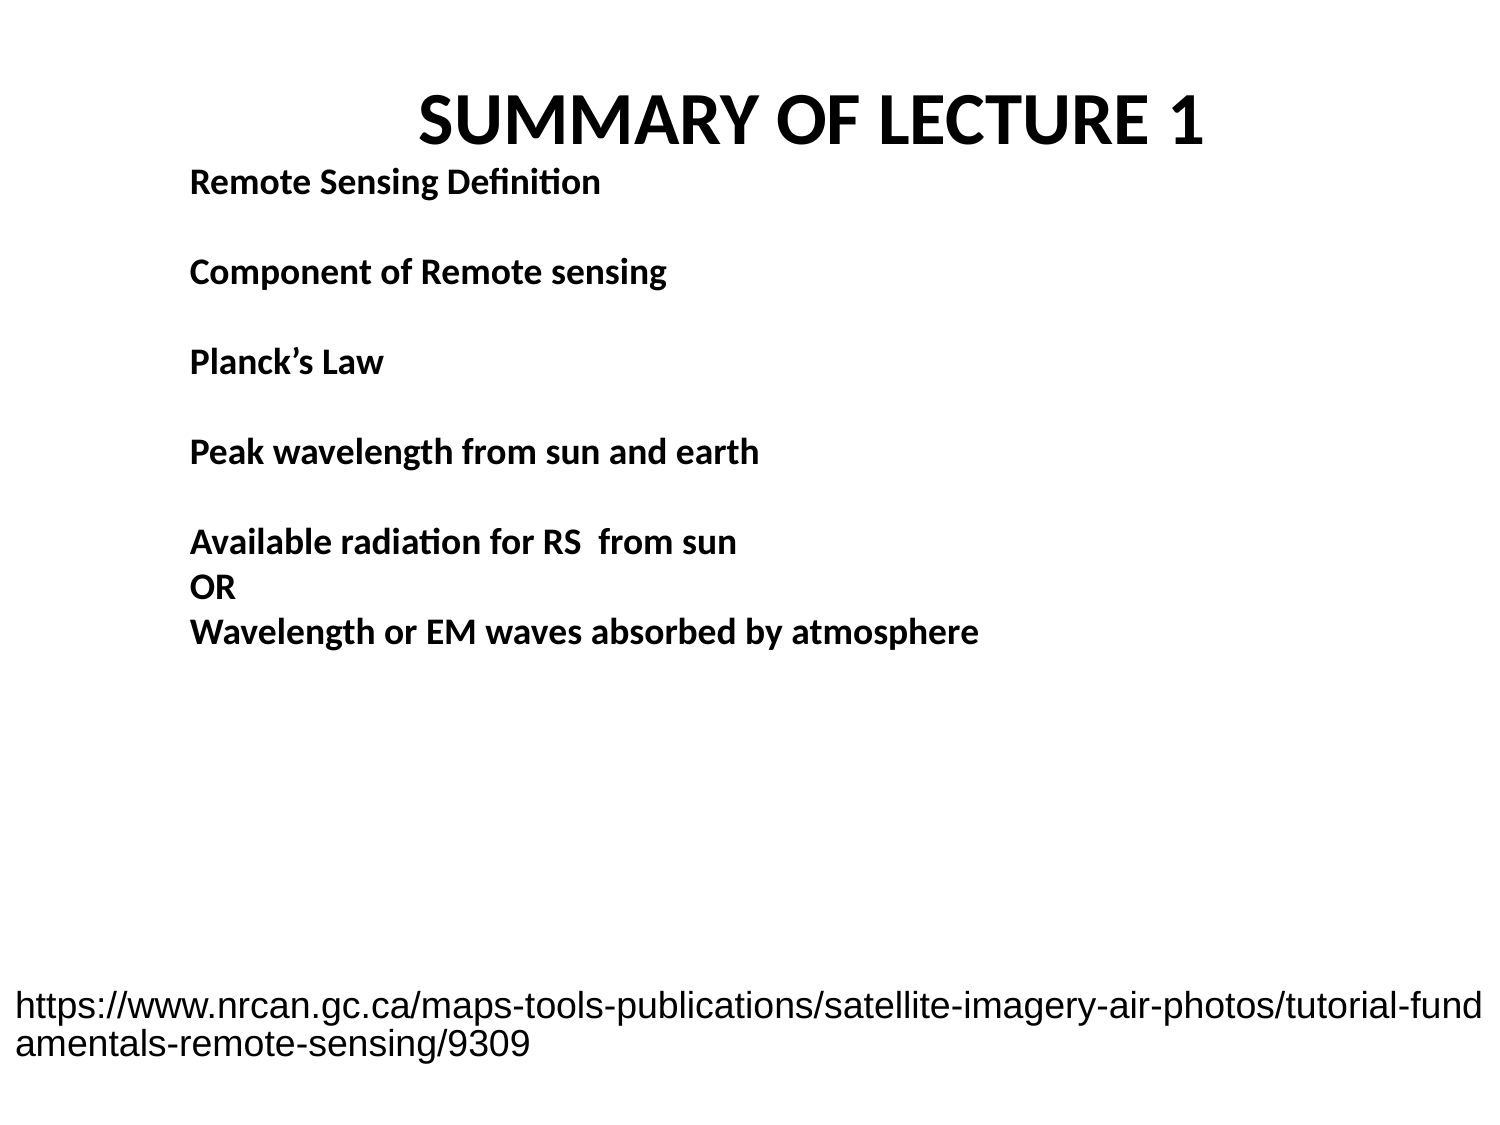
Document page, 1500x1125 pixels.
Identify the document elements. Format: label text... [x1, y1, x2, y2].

text_box https://www.nrcan.gc.ca/maps-tools-publications/satellite-imagery-air-photos/tutorial-fundamentals-remote-sensing/9309 [0, 838, 1500, 1079]
text_box SUMMARY OF LECTURE 1 [403, 62, 1221, 149]
text_box Remote Sensing Definition Component of Remote sensing Planck’s Law Peak wavelength from sun and earth Available radiation for RS from sun OR Wavelength or EM waves absorbed by atmosphere [174, 149, 1225, 705]
